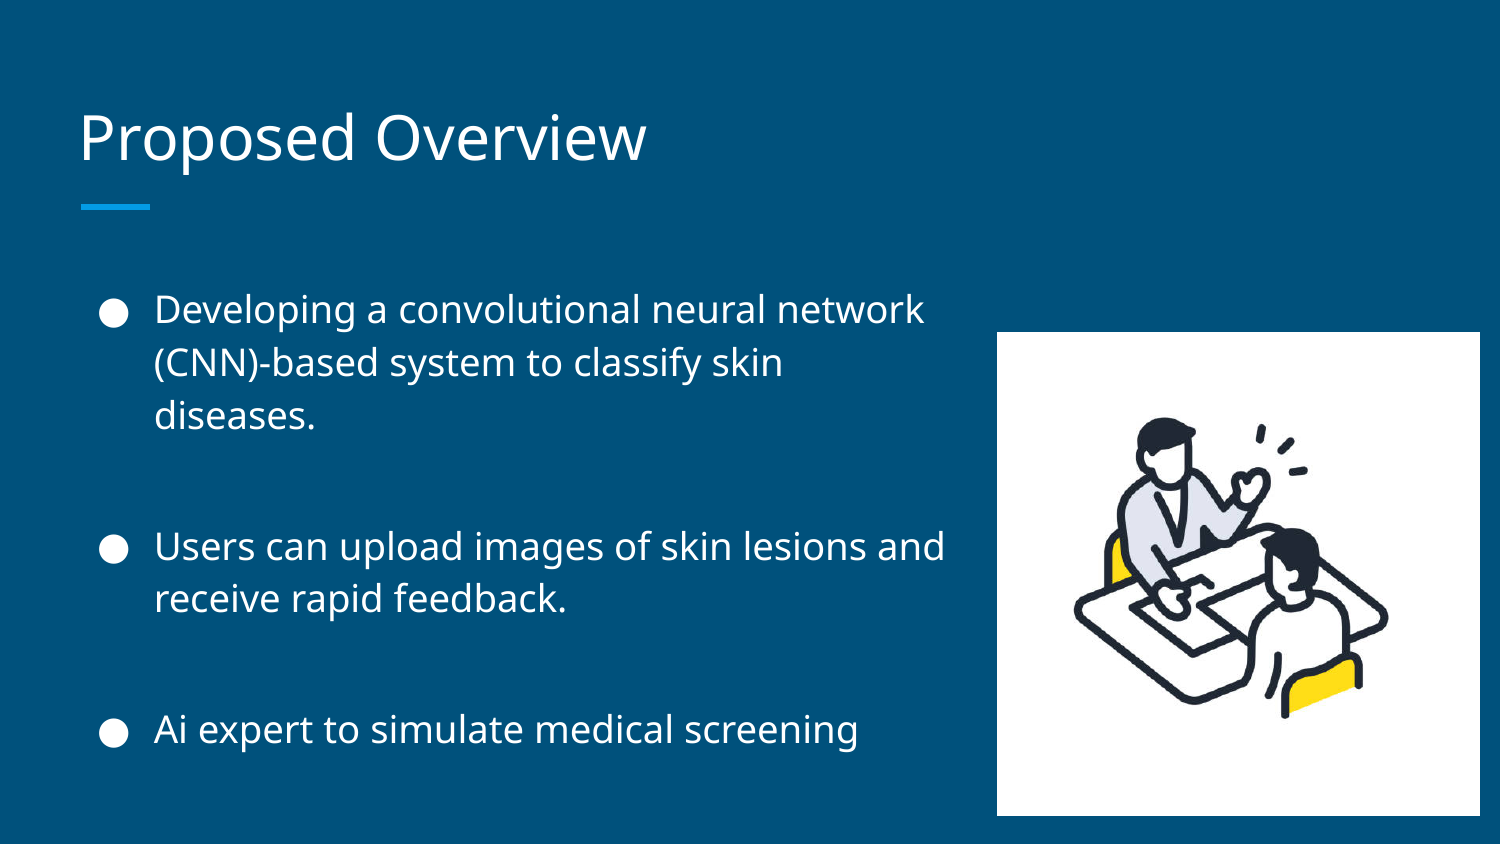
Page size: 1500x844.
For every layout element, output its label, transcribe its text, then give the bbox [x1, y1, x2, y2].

list Developing a convolutional neural network (CNN)-based system to classify skin diseases. Users can upload images of skin lesions and receive rapid feedback. Ai expert to simulate medical screening [63, 263, 968, 769]
picture [998, 333, 1479, 815]
title Proposed Overview [63, 75, 1437, 188]
